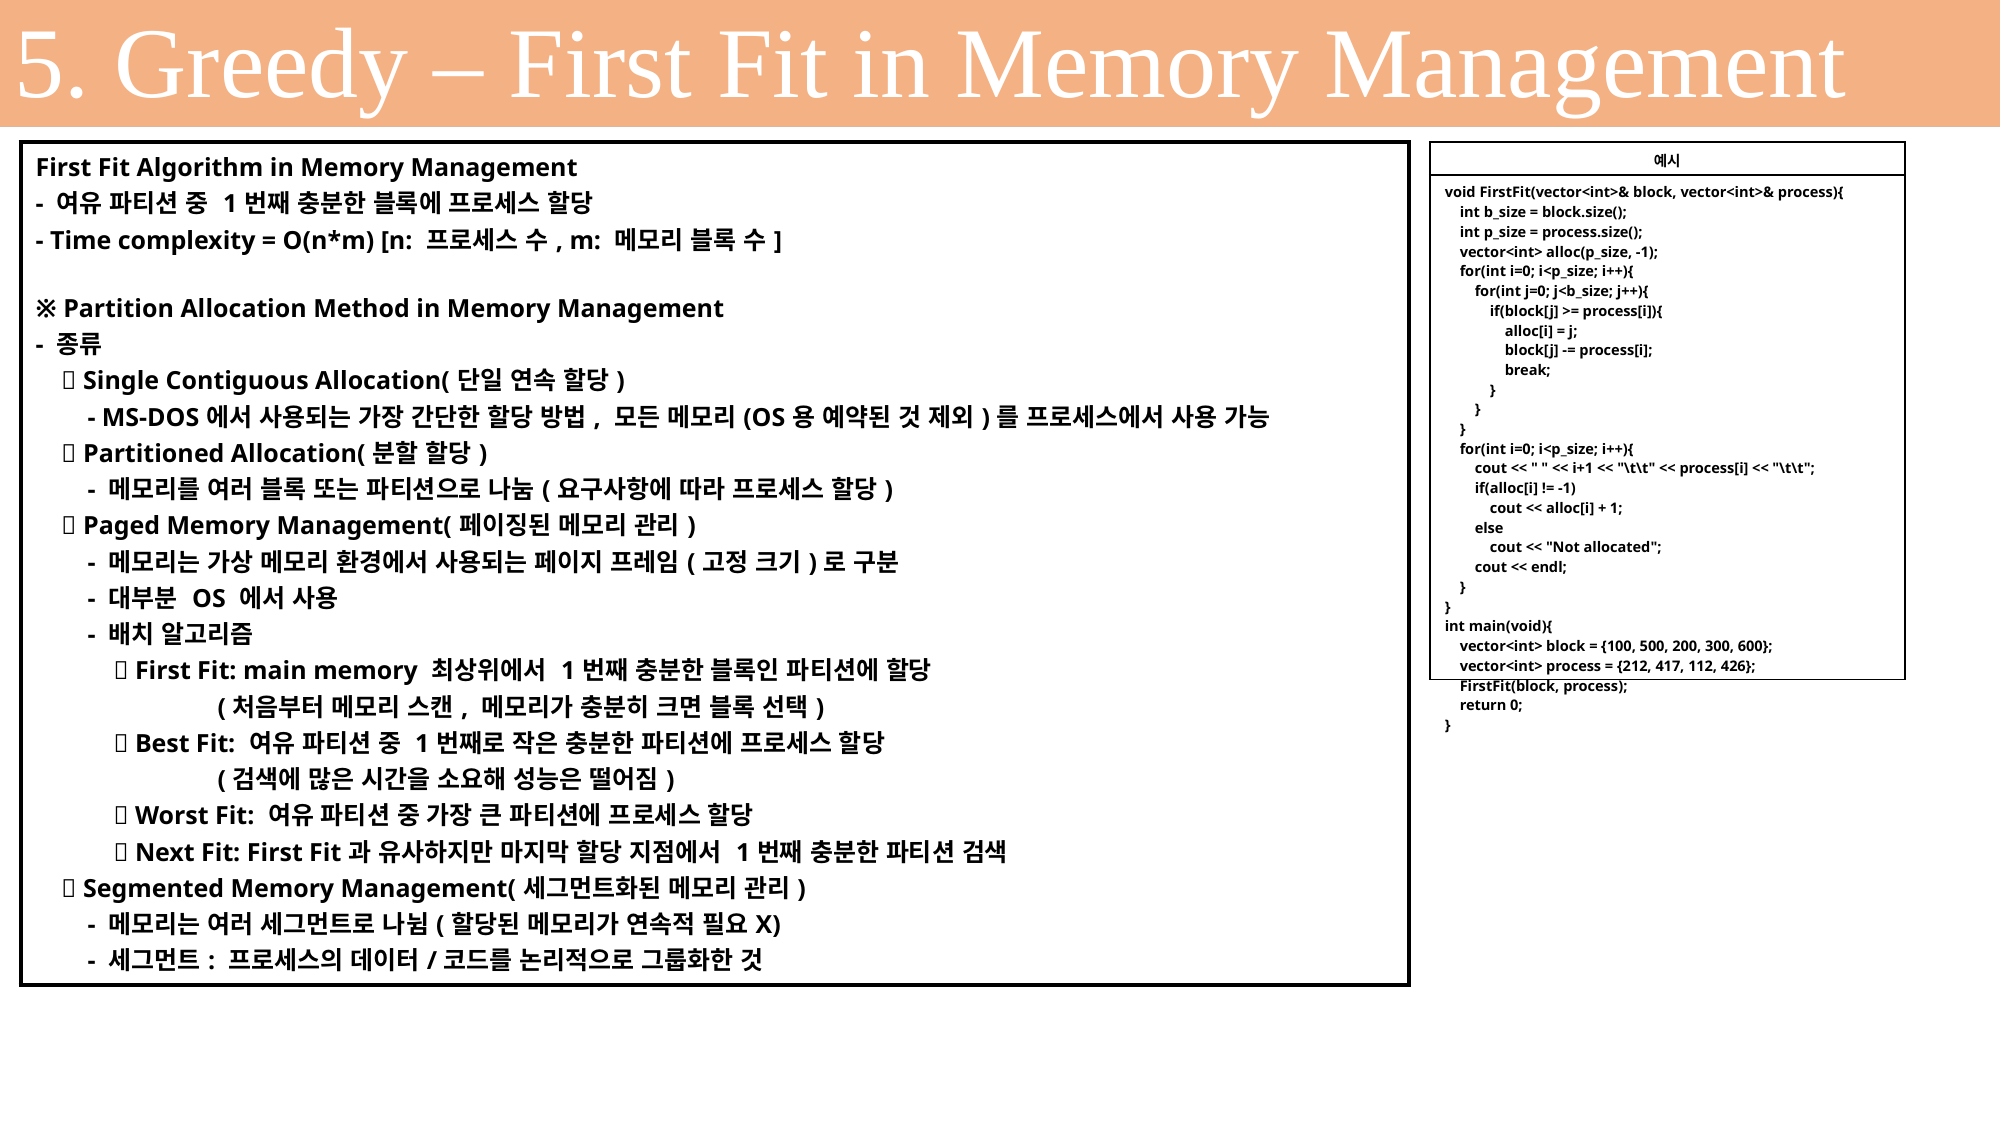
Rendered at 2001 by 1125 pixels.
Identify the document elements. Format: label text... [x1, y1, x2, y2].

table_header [1431, 143, 1904, 174]
text_box [0, 0, 2000, 128]
table_header First Fit Algorithm in Memory Management - 여유 파티션 중 1번째 충분한 블록에 프로세스 할당 - Time complexity = O(n*m) [n: 프로세스 수, m: 메모리 블록 수] ※ Partition Allocation Method in Memory Management - 종류  Single Contiguous Allocation(단일 연속 할당) - MS-DOS에서 사용되는 가장 간단한 할당 방법, 모든 메모리(OS용 예약된 것 제외)를 프로세스에서 사용 가능  Partitioned Allocation(분할 할당) - 메모리를 여러 블록 또는 파티션으로 나눔(요구사항에 따라 프로세스 할당)  Paged Memory Management(페이징된 메모리 관리) - 메모리는 가상 메모리 환경에서 사용되는 페이지 프레임(고정 크기)로 구분 - 대부분 OS 에서 사용 - 배치 알고리즘  First Fit: main memory 최상위에서 1번째 충분한 블록인 파티션에 할당 (처음부터 메모리 스캔, 메모리가 충분히 크면 블록 선택)  Best Fit: 여유 파티션 중 1번째로 작은 충분한 파티션에 프로세스 할당 (검색에 많은 시간을 소요해 성능은 떨어짐)  Worst Fit: 여유 파티션 중 가장 큰 파티션에 프로세스 할당  Next Fit: First Fit과 유사하지만 마지막 할당 지점에서 1번째 충분한 파티션 검색  Segmented Memory Management(세그먼트화된 메모리 관리) - 메모리는 여러 세그먼트로 나뉨(할당된 메모리가 연속적 필요X) - 세그먼트: 프로세스의 데이터/코드를 논리적으로 그룹화한 것 [23, 144, 1407, 983]
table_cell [1431, 176, 1904, 679]
text_box 5. Greedy – First Fit in Memory Management [0, 0, 1867, 126]
